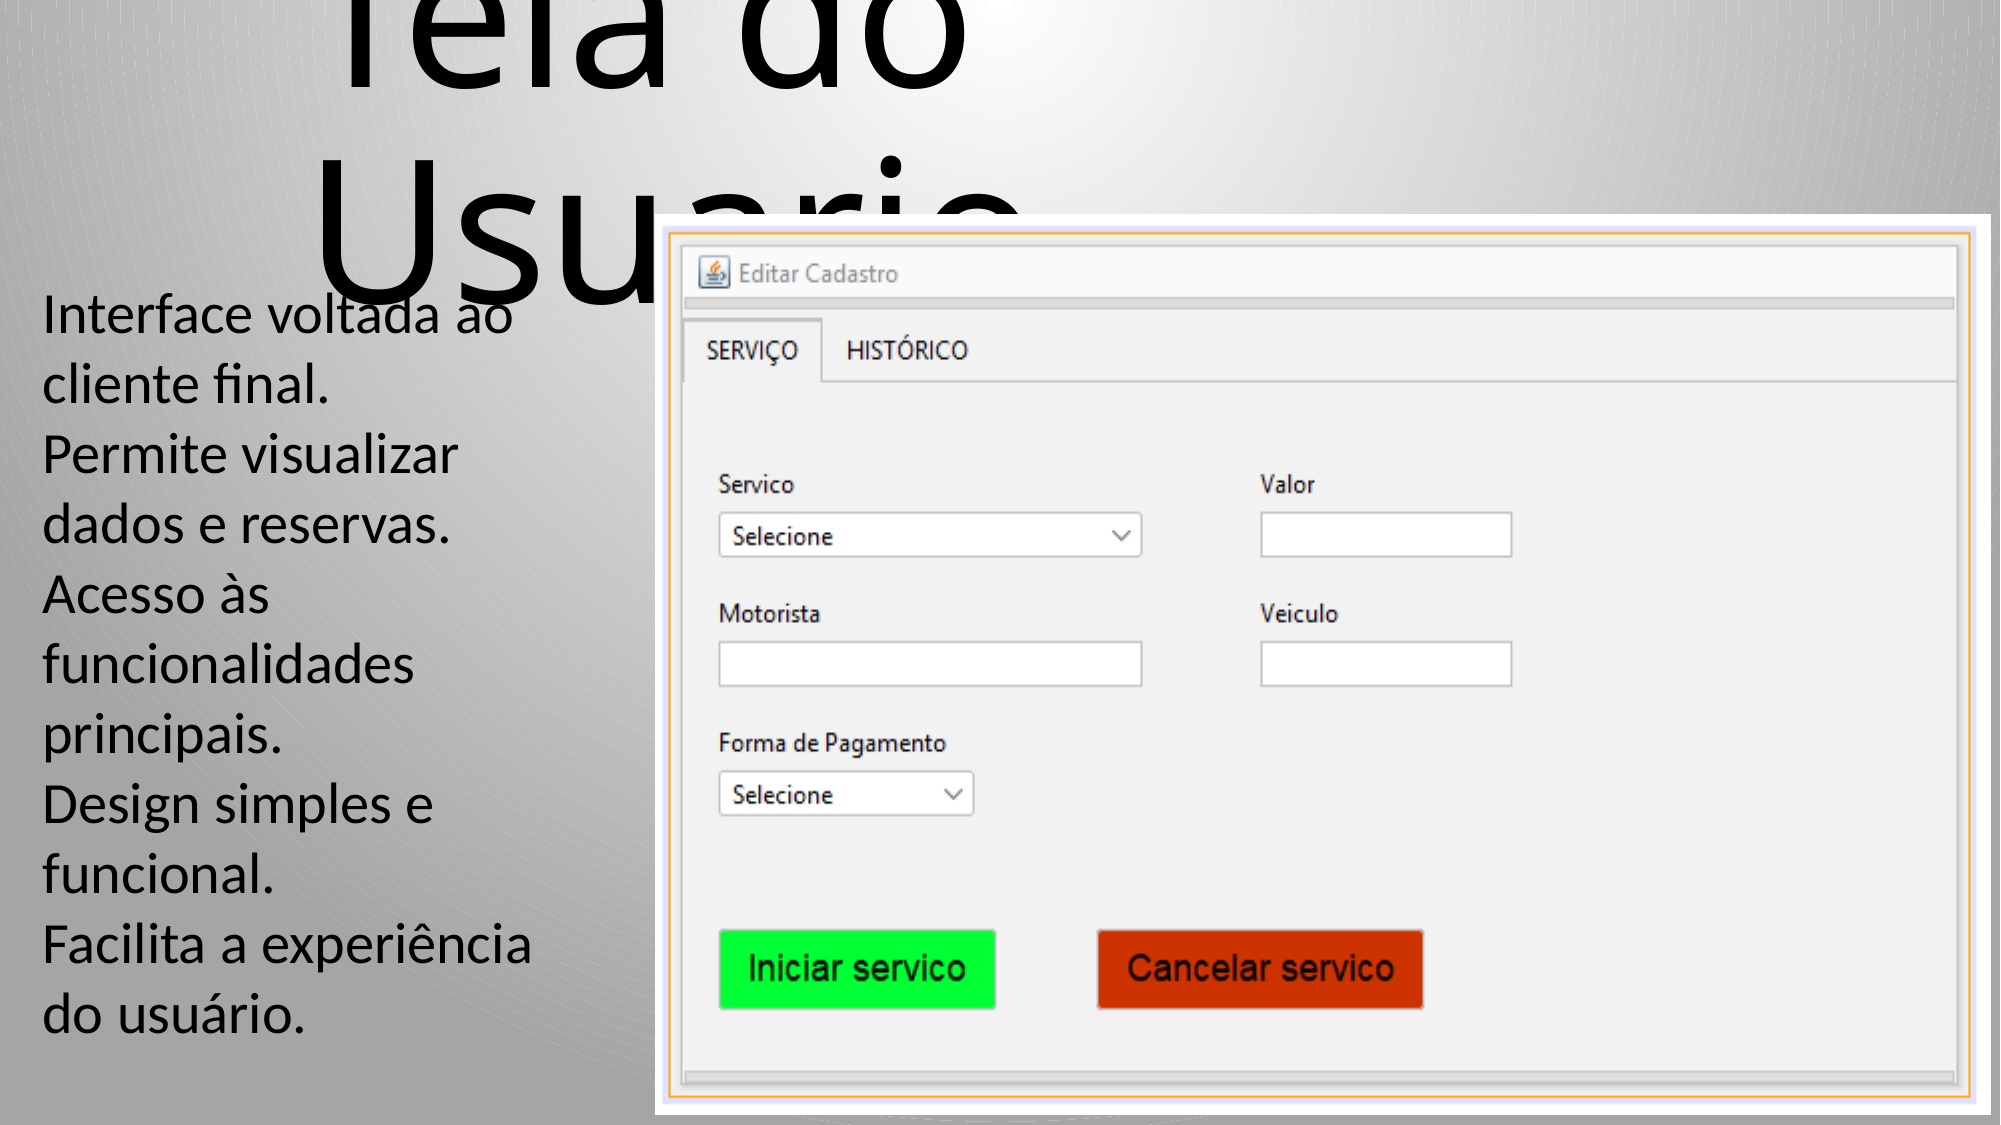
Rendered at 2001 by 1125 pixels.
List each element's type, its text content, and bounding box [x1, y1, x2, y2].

text_box Interface voltada ao cliente final. Permite visualizar dados e reservas. Acesso às funcionalidades principais. Design simples e funcional. Facilita a experiência do usuário. [27, 268, 606, 1053]
title Tela do Usuario [290, 22, 1710, 240]
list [655, 214, 1991, 1115]
